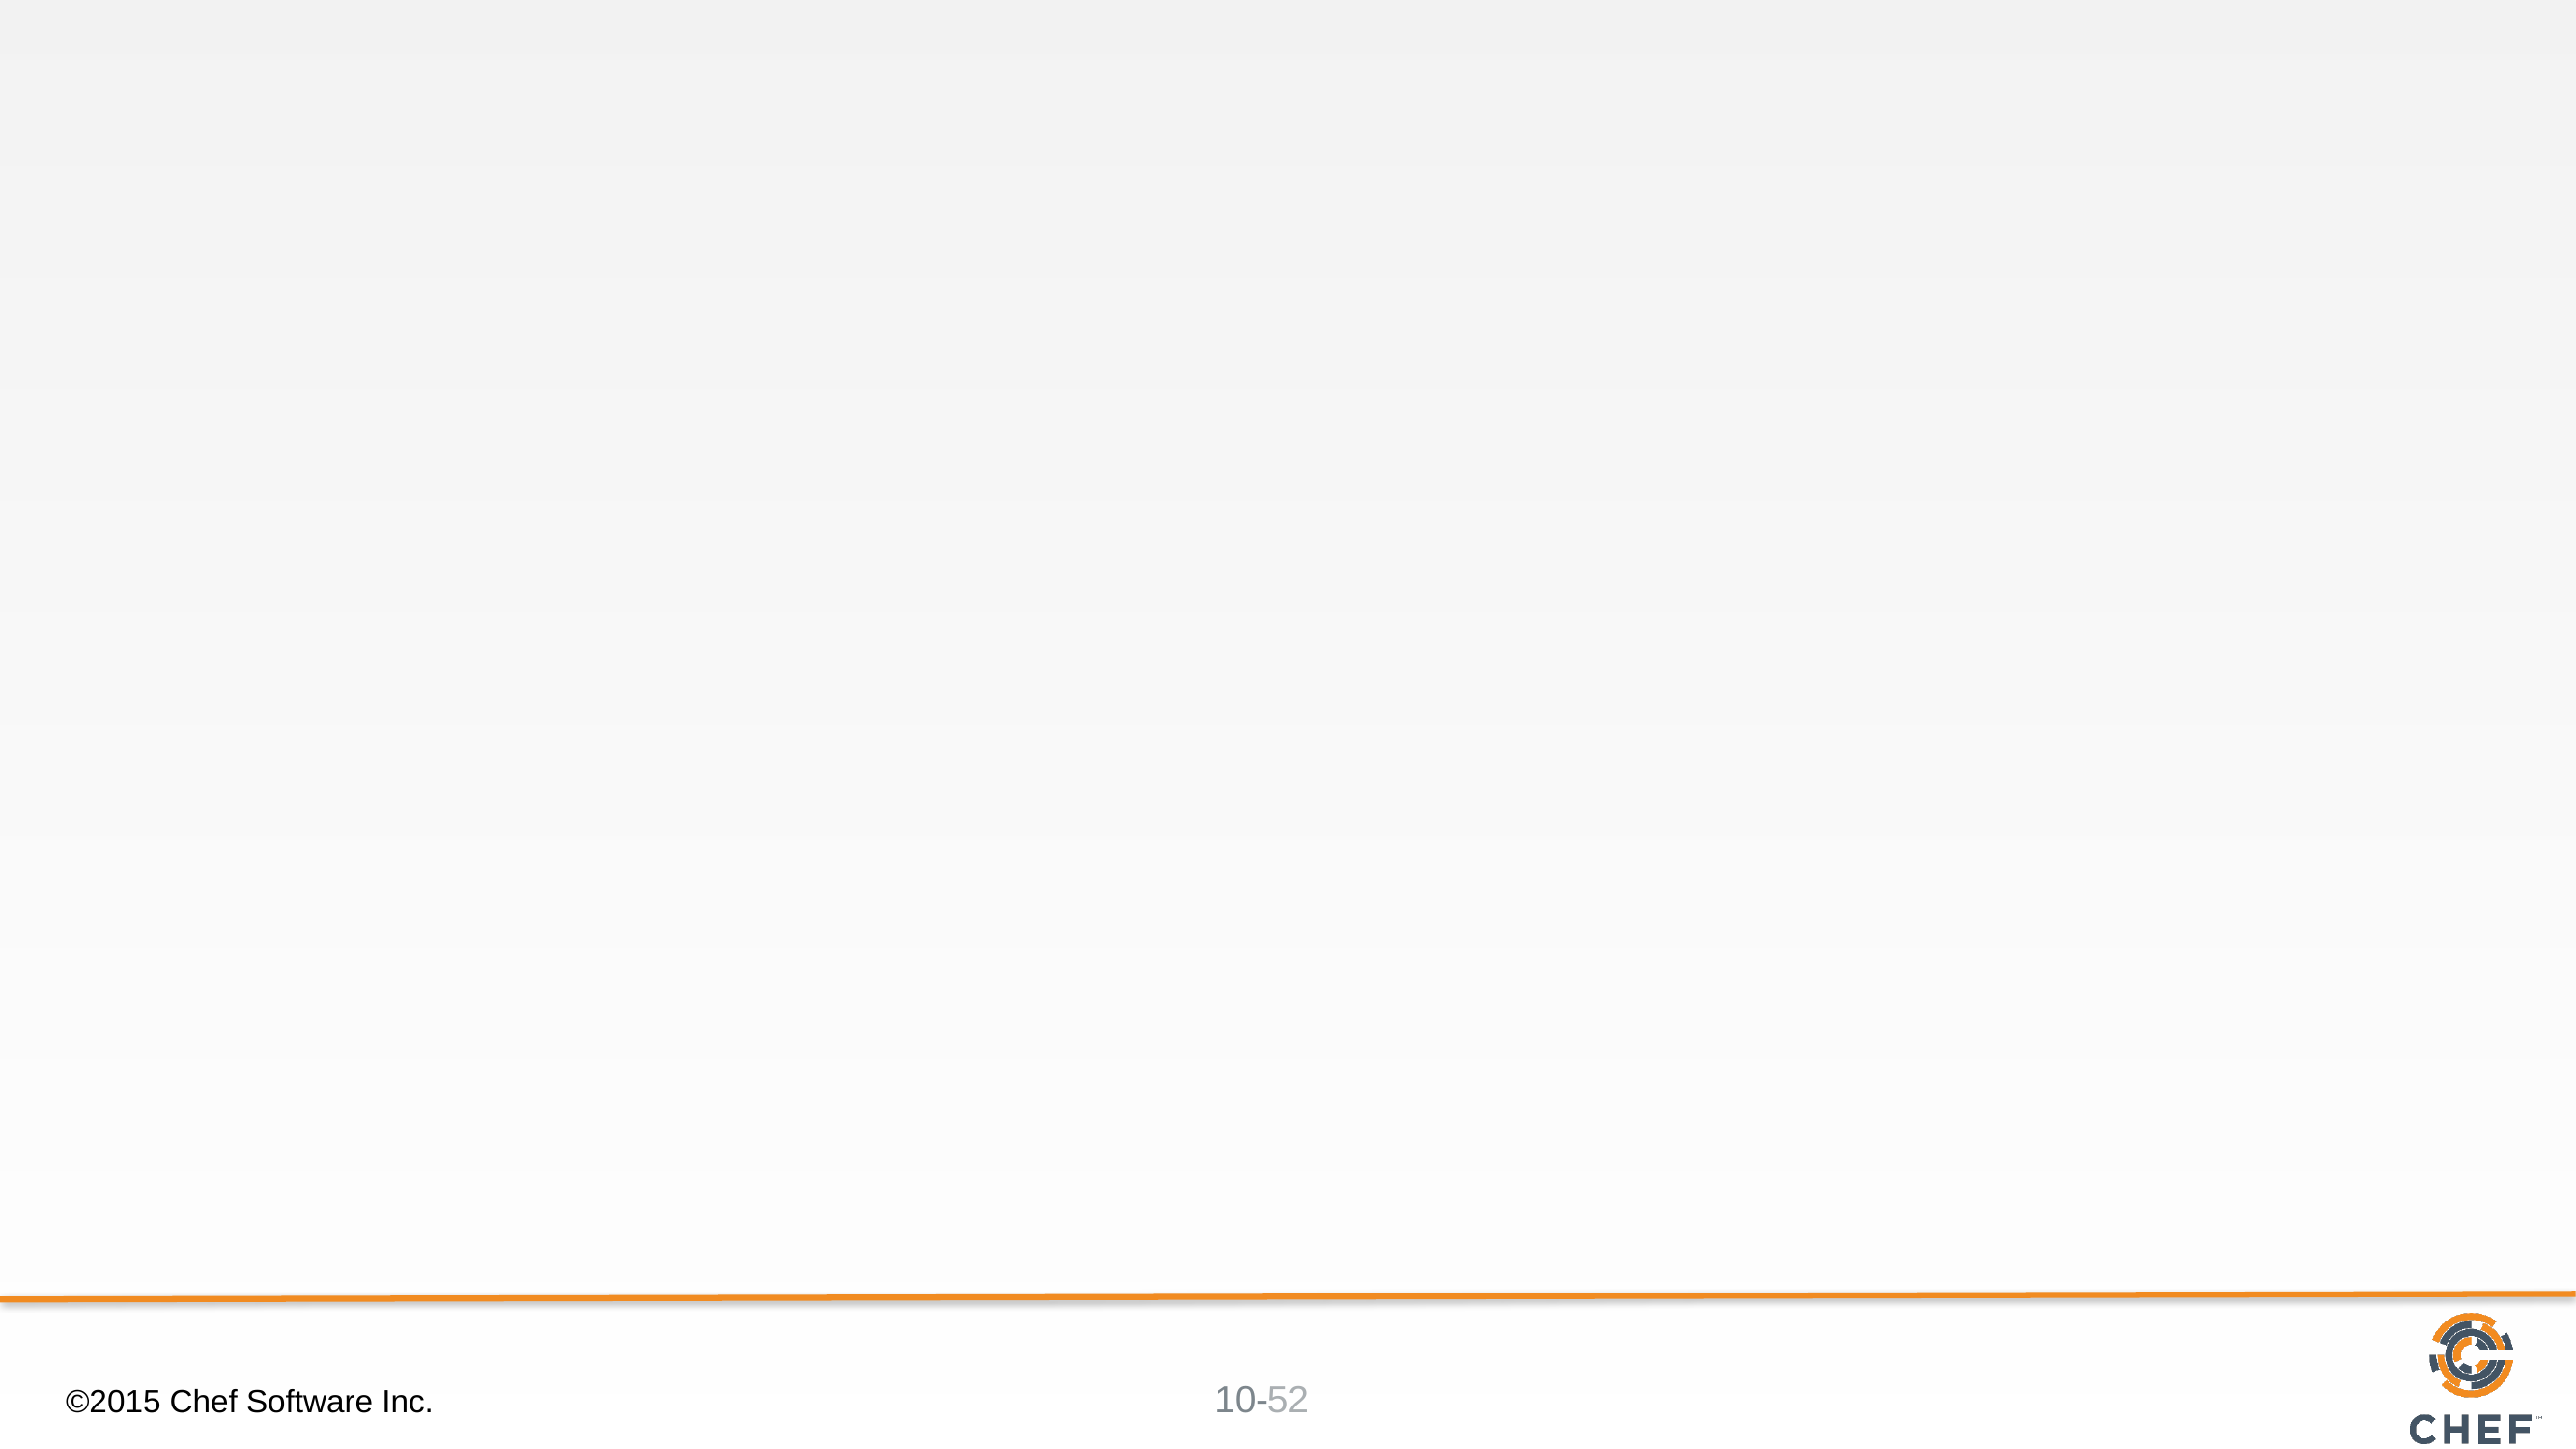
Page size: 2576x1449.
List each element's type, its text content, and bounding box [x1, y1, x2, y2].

slide_number 52 [998, 1359, 1578, 1437]
footer ©2015 Chef Software Inc. [51, 1359, 952, 1440]
picture [2399, 1297, 2550, 1449]
